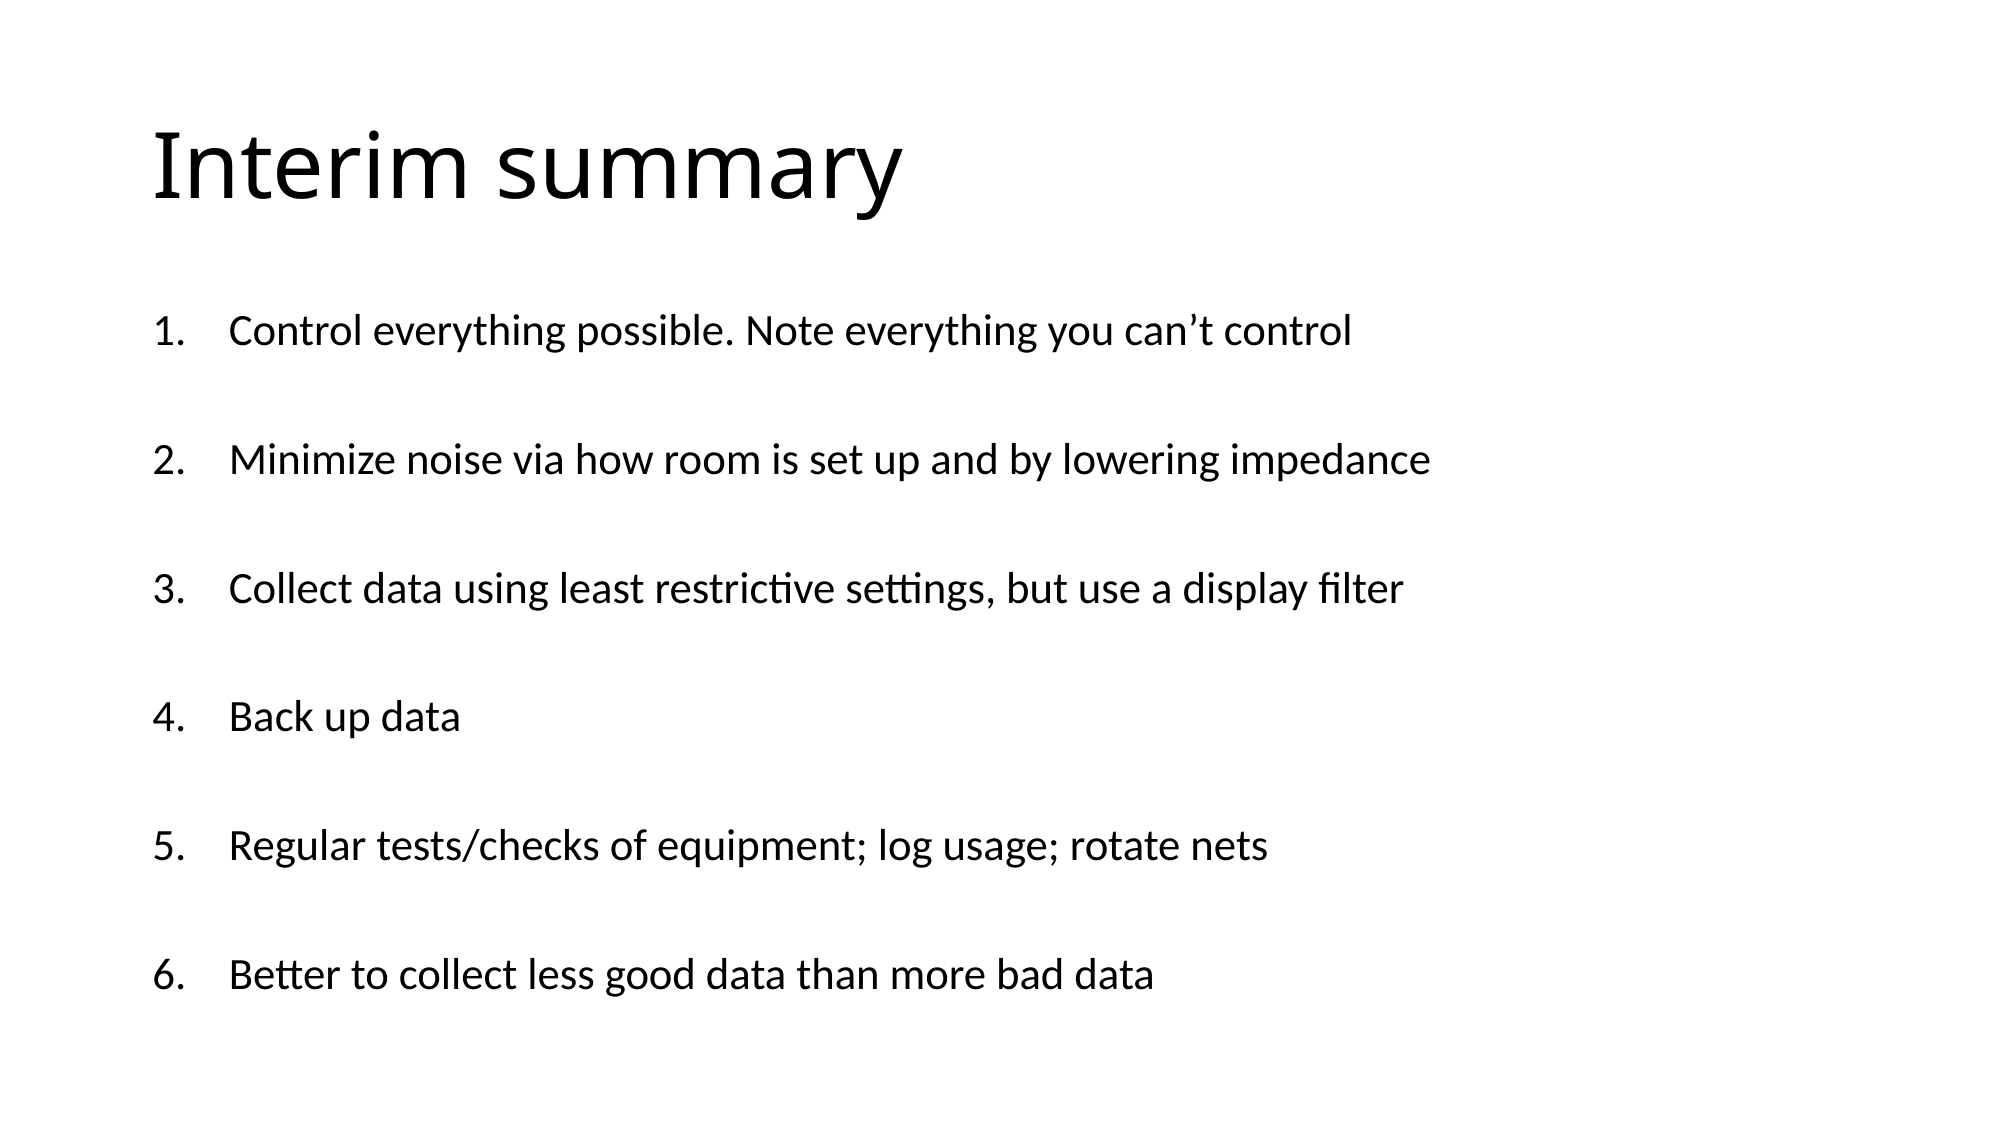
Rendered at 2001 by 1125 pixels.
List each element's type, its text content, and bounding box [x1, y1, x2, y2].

list Control everything possible. Note everything you can’t control Minimize noise via how room is set up and by lowering impedance Collect data using least restrictive settings, but use a display filter Back up data Regular tests/checks of equipment; log usage; rotate nets Better to collect less good data than more bad data [137, 299, 1863, 1014]
title Interim summary [137, 59, 1863, 278]
